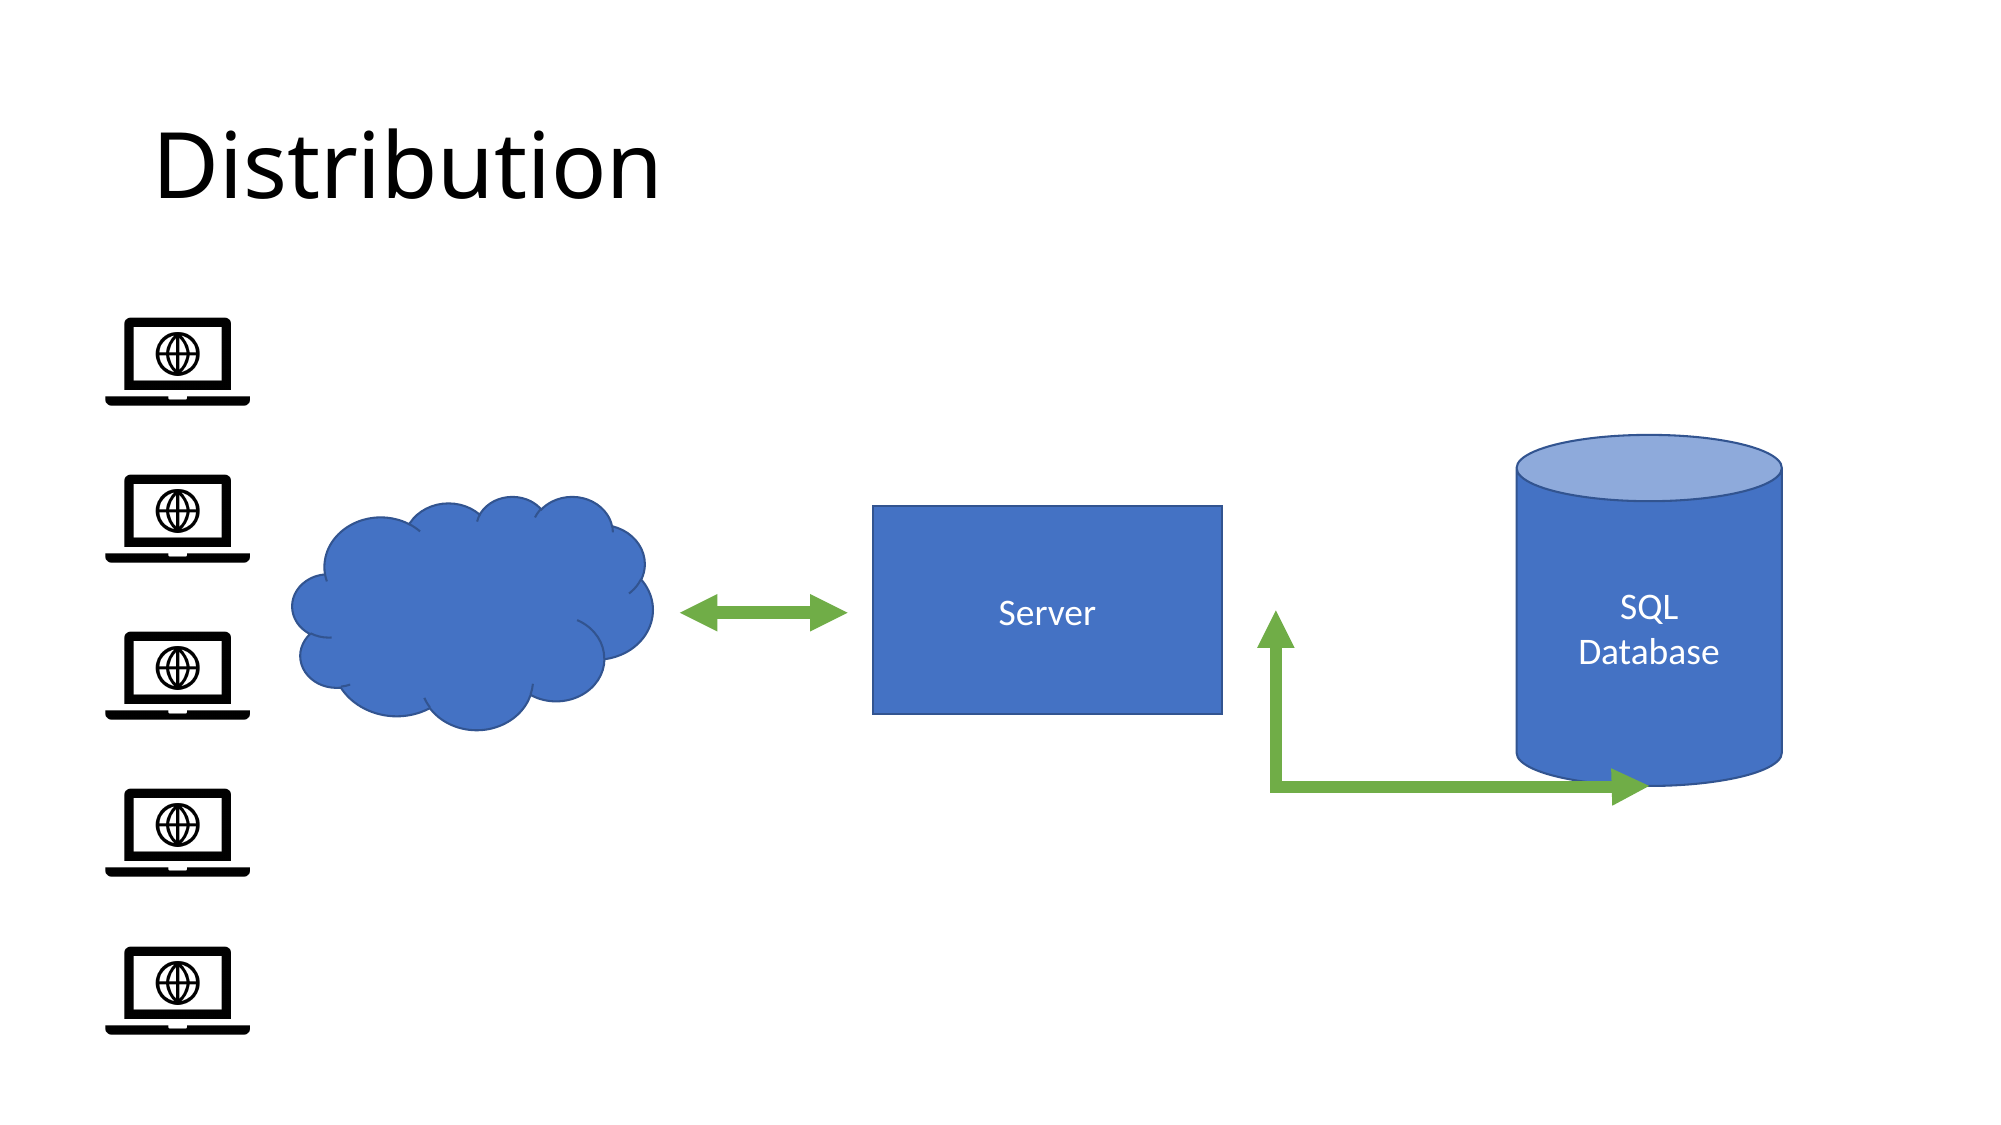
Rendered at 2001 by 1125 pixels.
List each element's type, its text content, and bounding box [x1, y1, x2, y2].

picture [102, 443, 253, 594]
text_box Server [872, 505, 1223, 715]
text_box SQL Database [1515, 433, 1783, 787]
picture [102, 757, 253, 908]
text_box [291, 495, 655, 732]
title Distribution [137, 59, 1863, 278]
picture [102, 286, 253, 437]
picture [102, 600, 253, 751]
picture [102, 915, 253, 1066]
